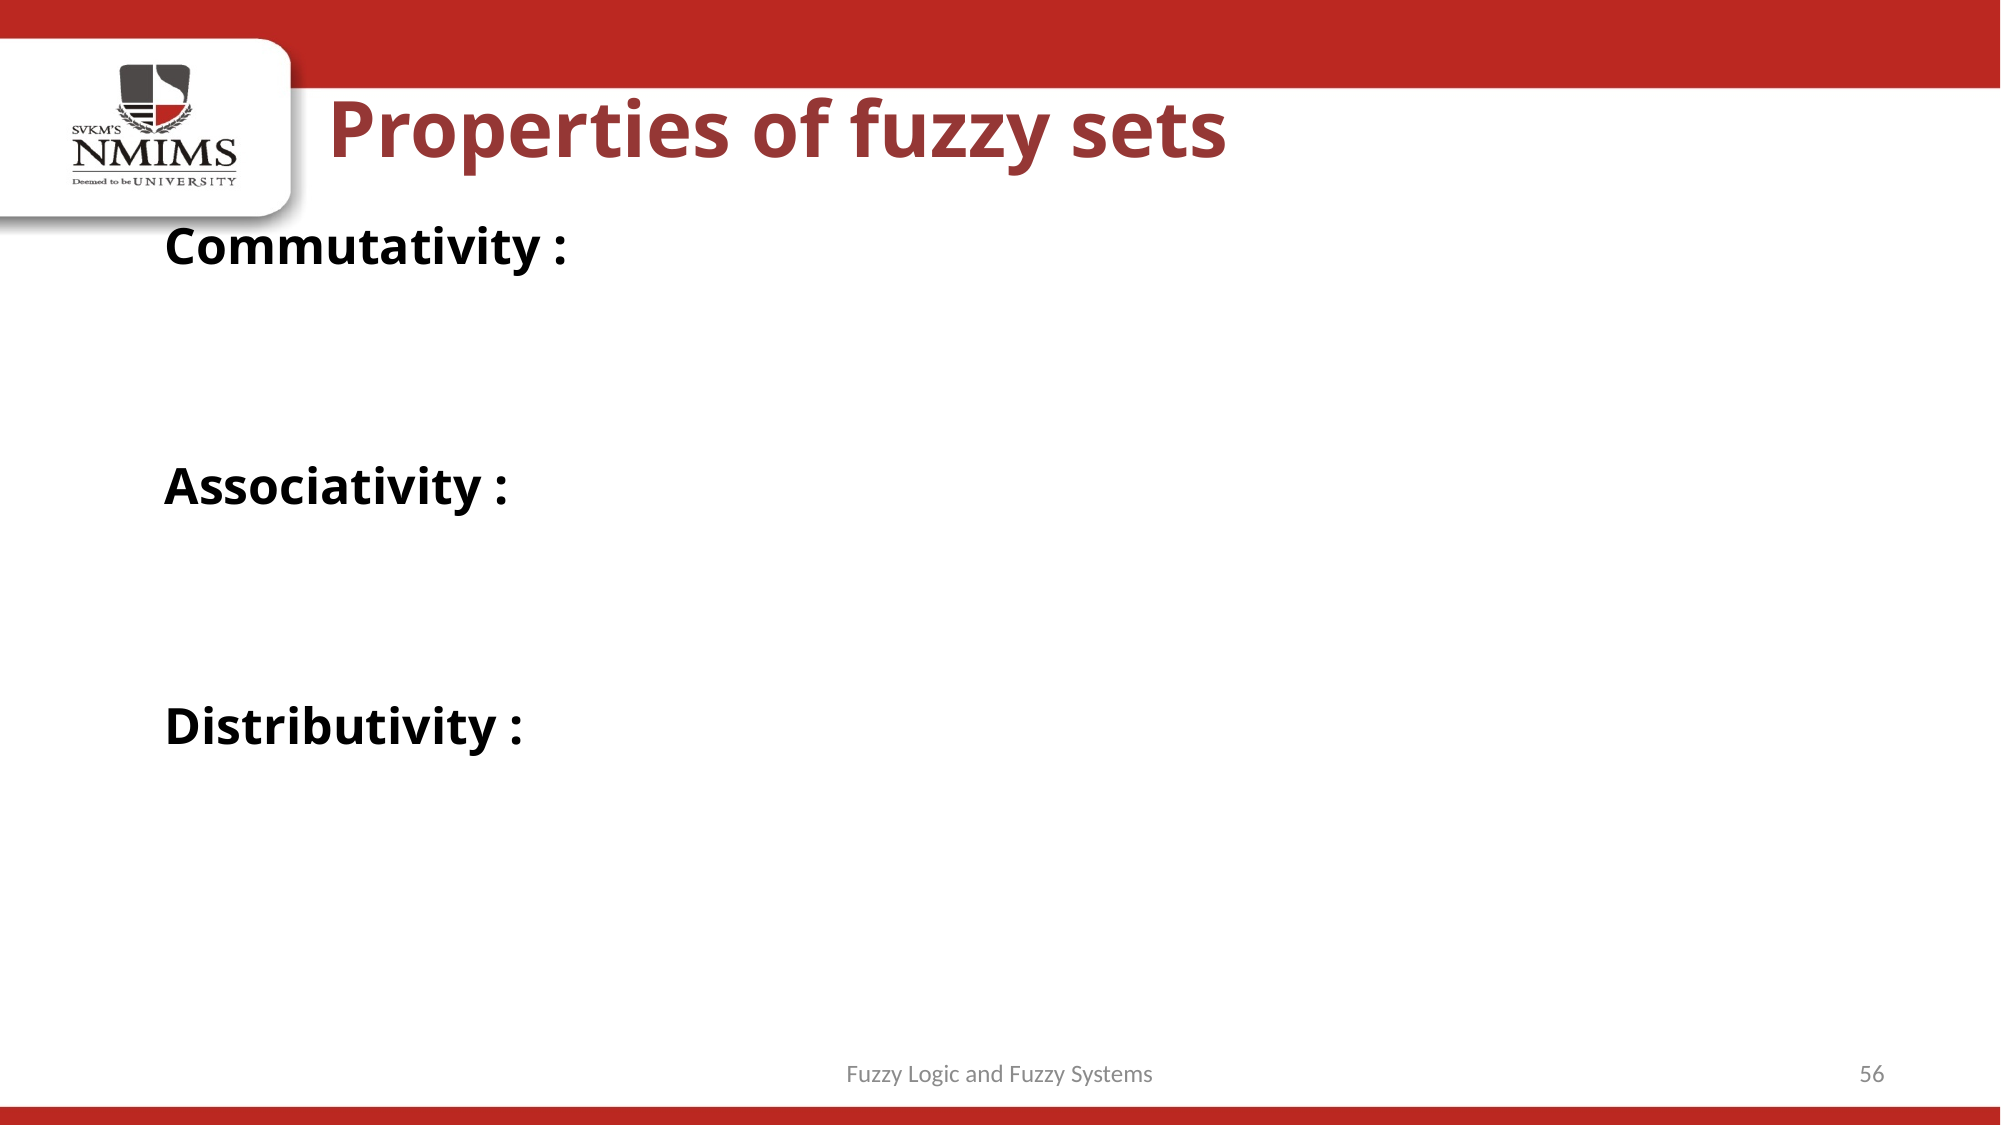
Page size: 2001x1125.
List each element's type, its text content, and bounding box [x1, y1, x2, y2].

picture [0, 0, 2001, 1125]
footer Fuzzy Logic and Fuzzy Systems [683, 1042, 1317, 1103]
text_box Properties of fuzzy sets [313, 72, 2000, 181]
slide_number 56 [1433, 1042, 1900, 1103]
